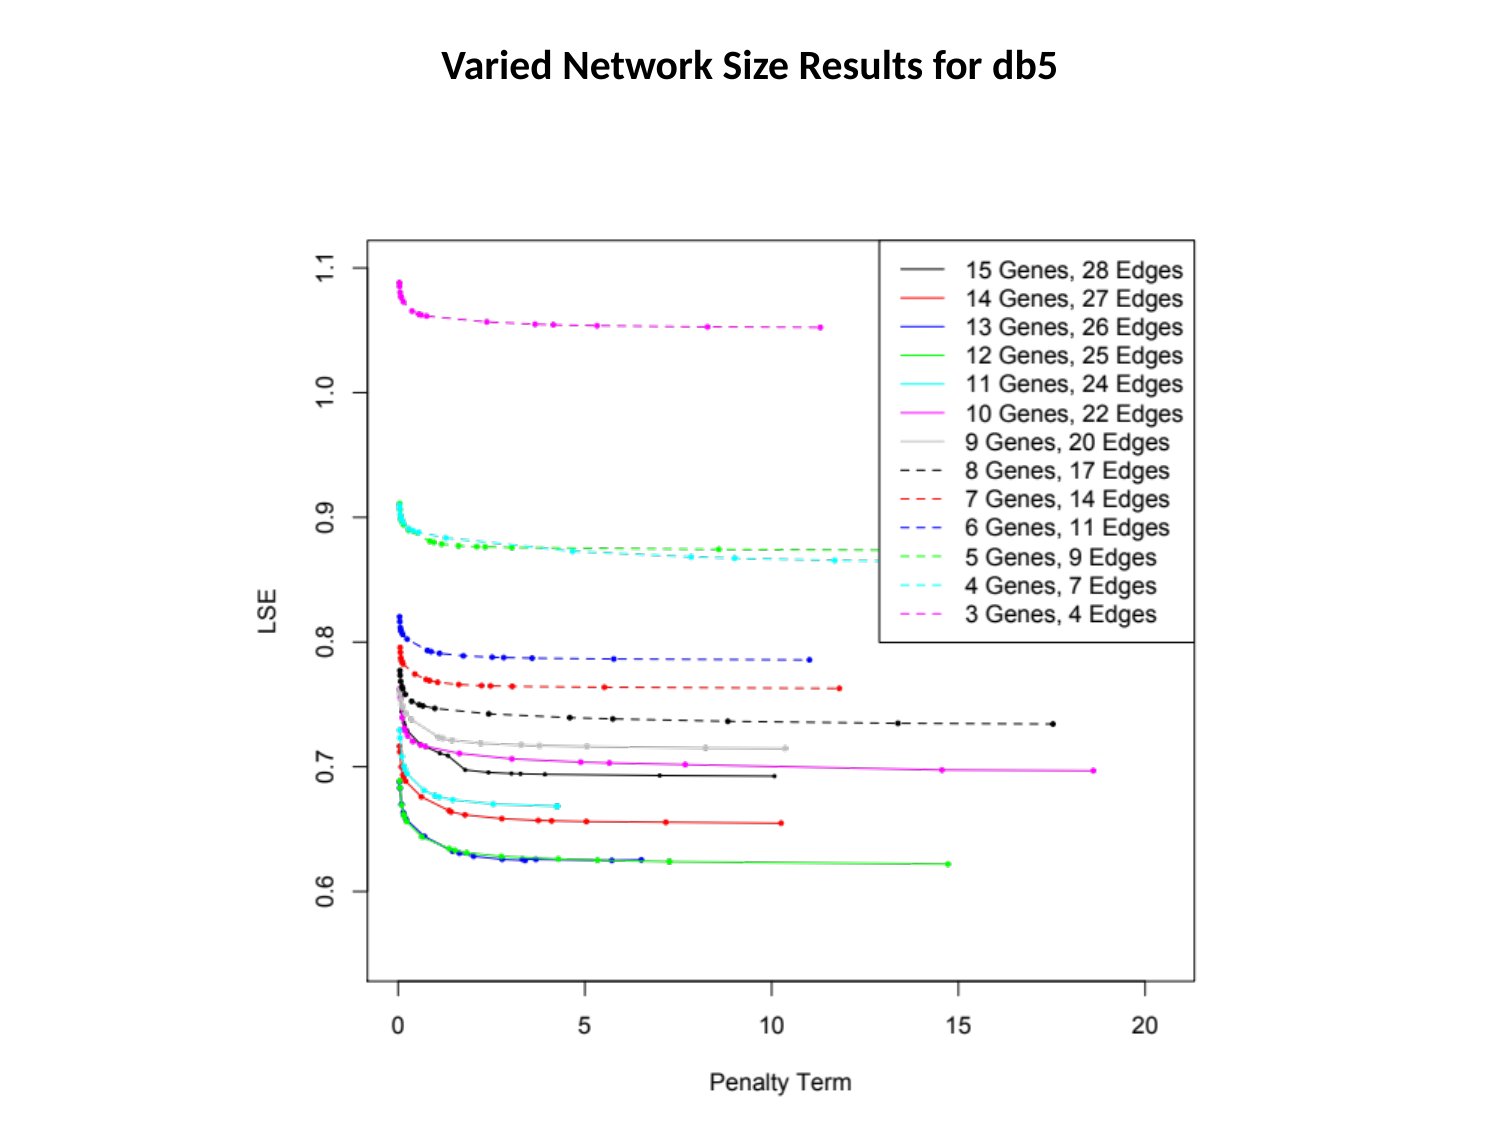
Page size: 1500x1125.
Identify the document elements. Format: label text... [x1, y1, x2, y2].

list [0, 123, 1500, 1125]
title Varied Network Size Results for db5 [75, 4, 1425, 121]
